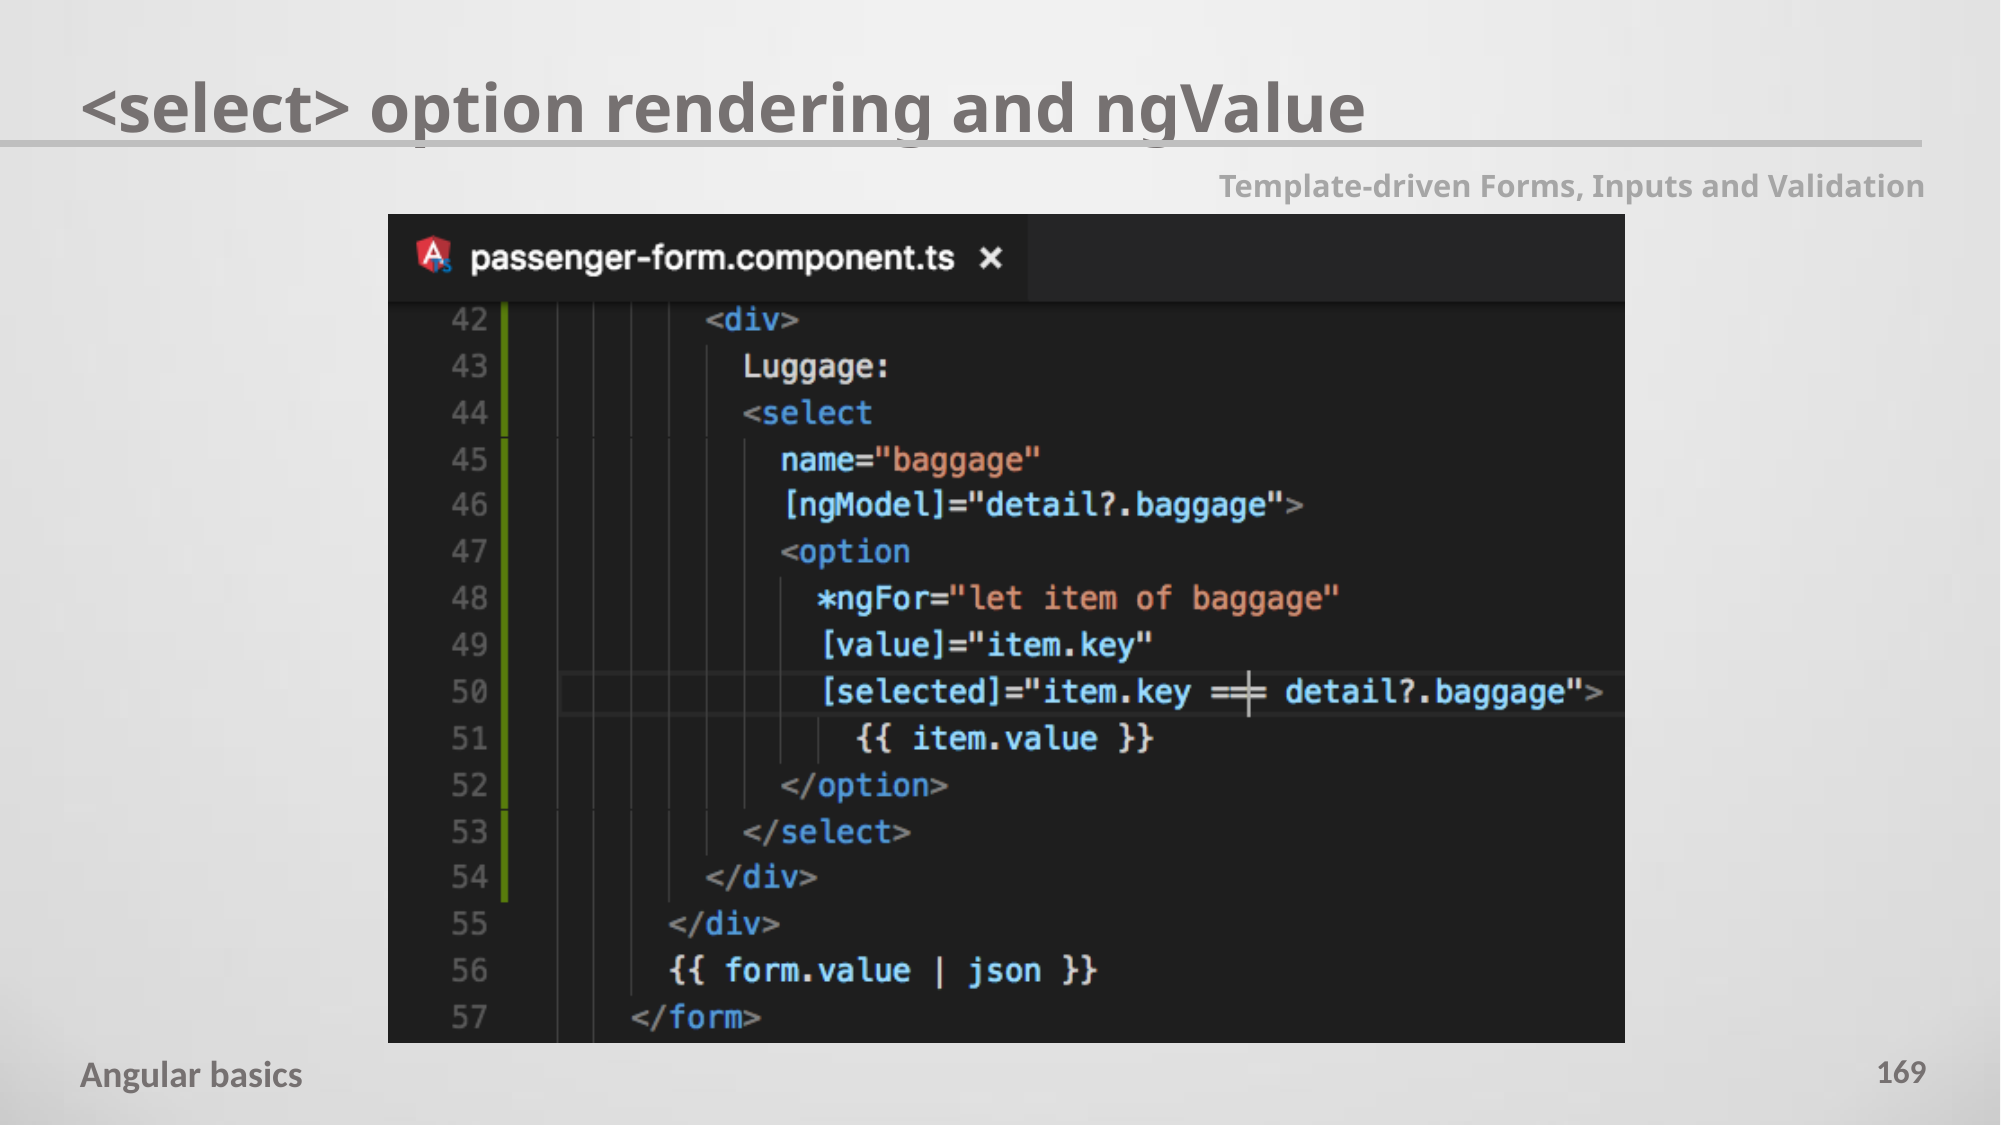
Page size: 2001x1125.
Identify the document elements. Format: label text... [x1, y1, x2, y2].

text_box <select> option rendering and ngValue [65, 48, 1942, 146]
picture [0, 0, 2001, 1125]
text_box <select> option rendering and ngValue [65, 147, 1176, 155]
slide_number 169 [1412, 1038, 1942, 1103]
text_box Template-driven Forms, Inputs and Validation [1176, 146, 1942, 212]
footer Angular basics [65, 1042, 1338, 1103]
